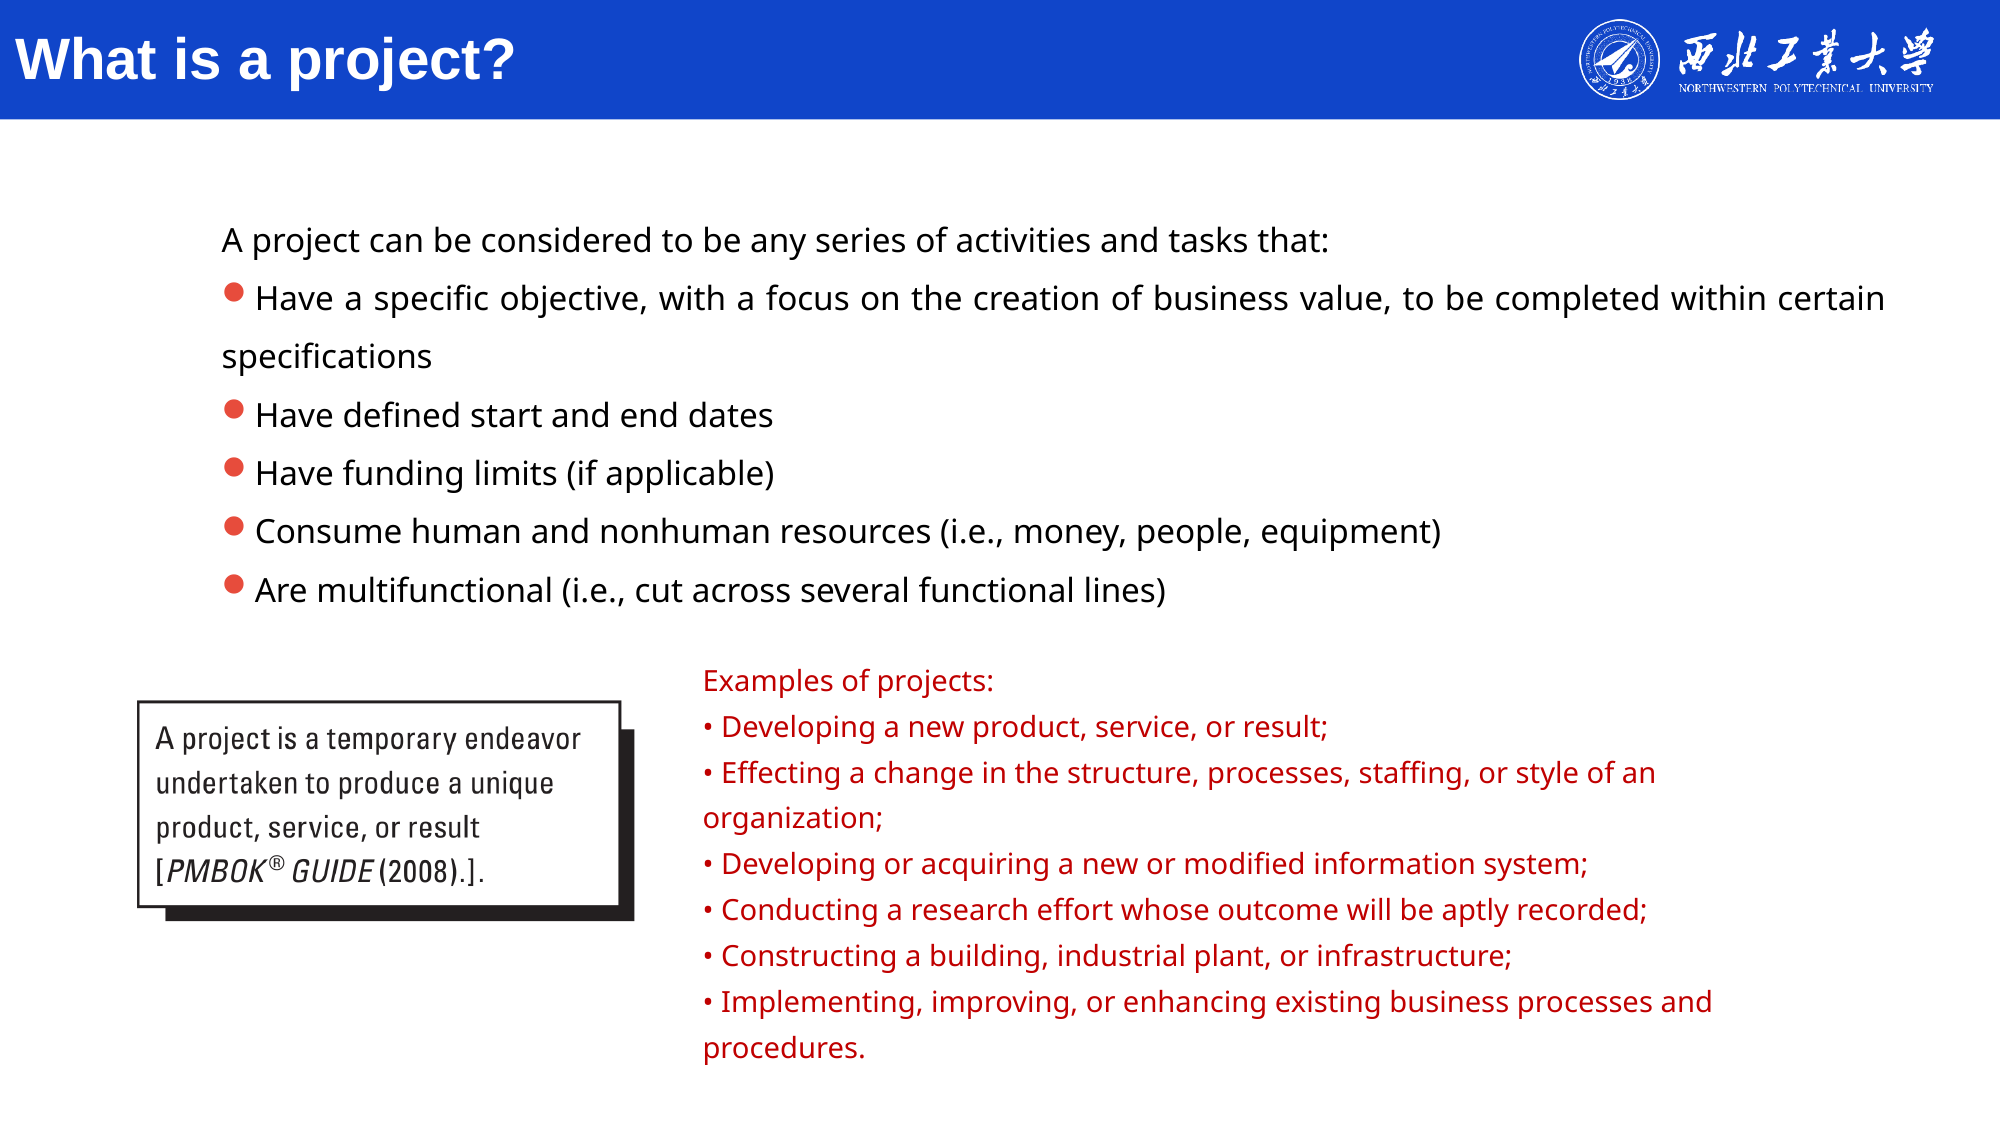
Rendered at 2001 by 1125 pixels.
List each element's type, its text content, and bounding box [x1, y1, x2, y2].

picture [1679, 27, 1934, 92]
picture [1579, 19, 1660, 100]
picture [122, 679, 655, 941]
text_box Examples of projects: • Developing a new product, service, or result; • Effecting a change in the structure, processes, staffing, or style of an organization; • Developing or acquiring a new or modified information system; • Conducting a research effort whose outcome will be aptly recorded; • Constructing a building, industrial plant, or infrastructure; • Implementing, improving, or enhancing existing business processes and procedures. [687, 644, 1857, 1072]
title What is a project? [0, 19, 1539, 102]
text_box A project can be considered to be any series of activities and tasks that: Have a specific objective, with a focus on the creation of business value, to be completed within certain specifications Have defined start and end dates Have funding limits (if applicable) Consume human and nonhuman resources (i.e., money, people, equipment) Are multifunctional (i.e., cut across several functional lines) [206, 192, 1904, 617]
